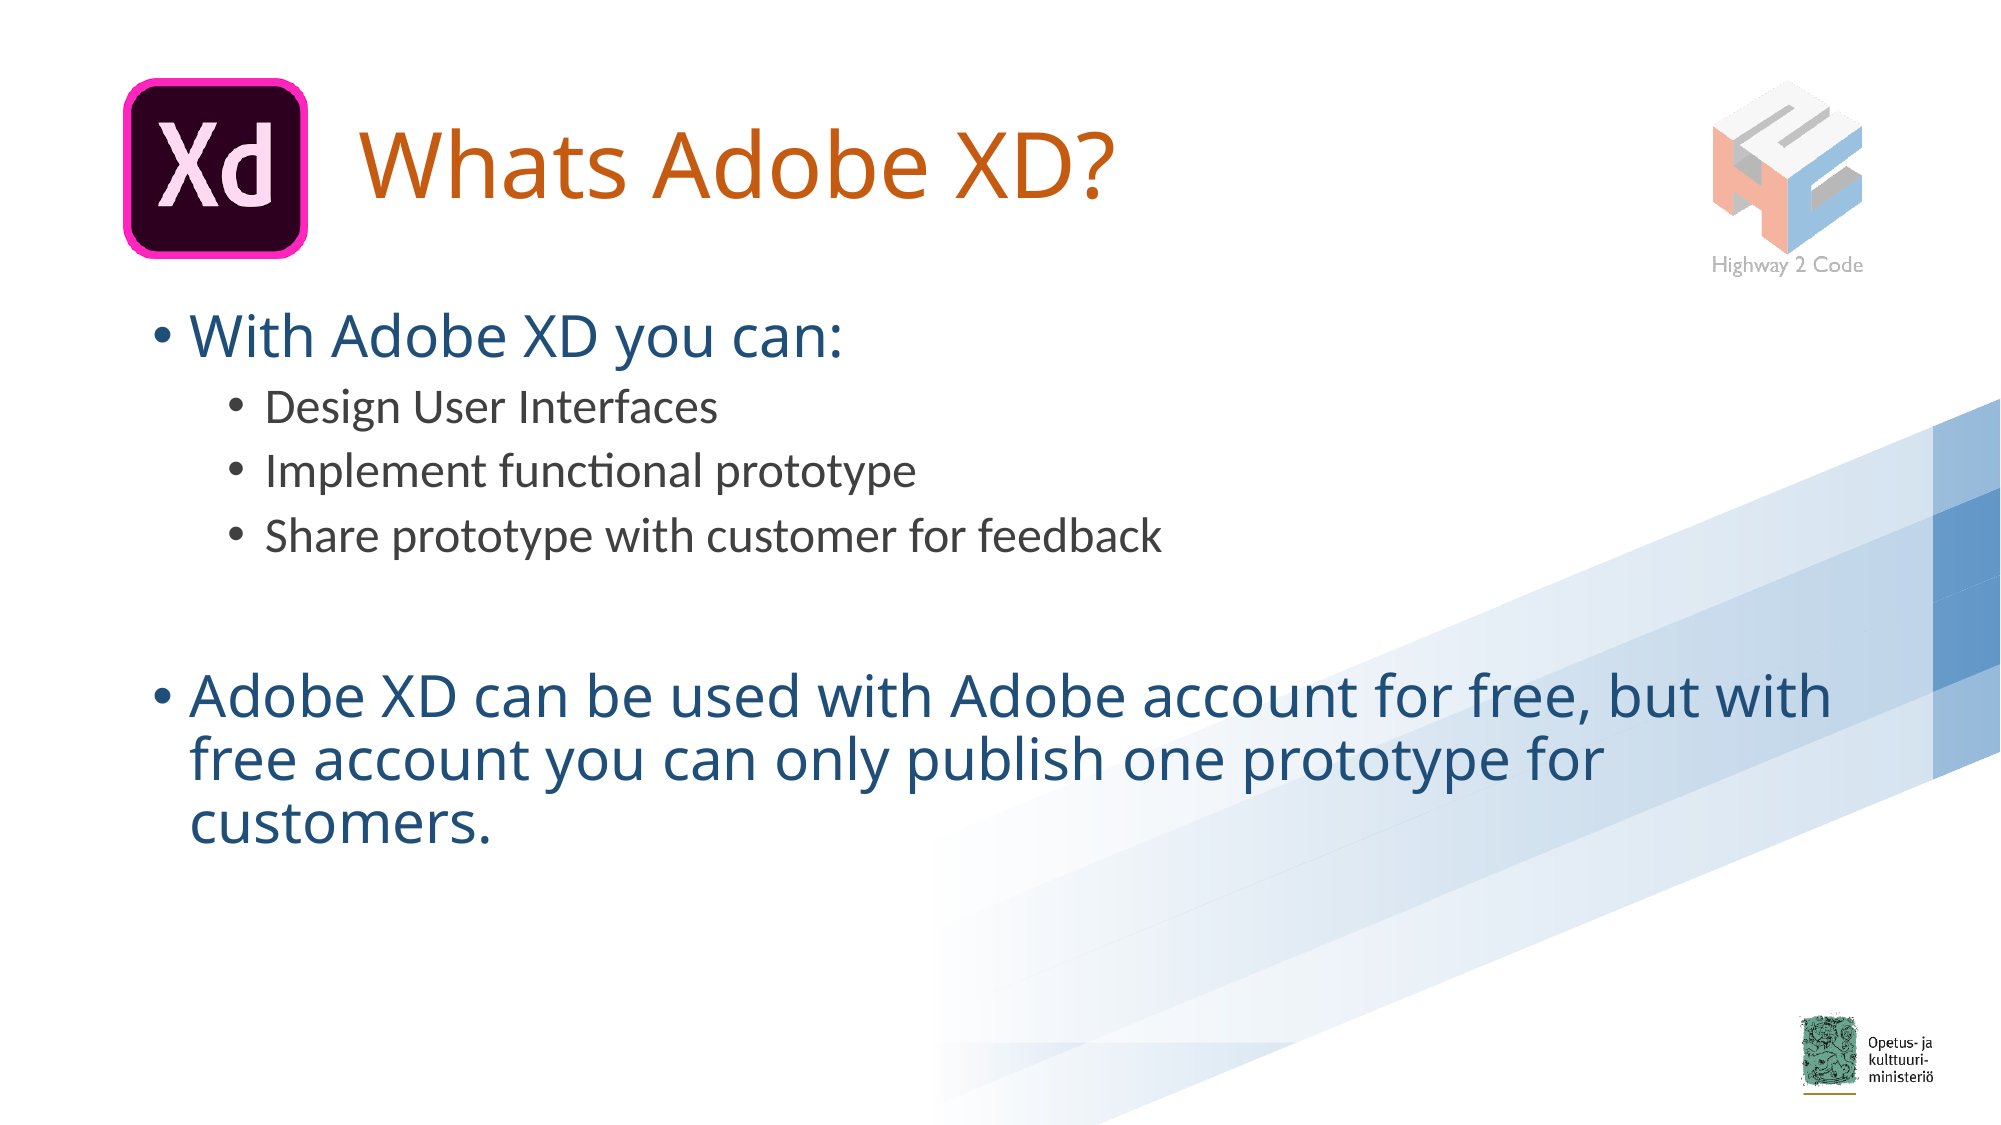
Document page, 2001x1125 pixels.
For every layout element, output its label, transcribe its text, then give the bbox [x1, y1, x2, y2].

picture [1799, 1012, 1933, 1095]
title Whats Adobe XD? [343, 59, 1863, 278]
picture [123, 78, 308, 259]
list With Adobe XD you can: Design User Interfaces Implement functional prototype Share prototype with customer for feedback Adobe XD can be used with Adobe account for free, but with free account you can only publish one prototype for customers. [137, 299, 1863, 1014]
